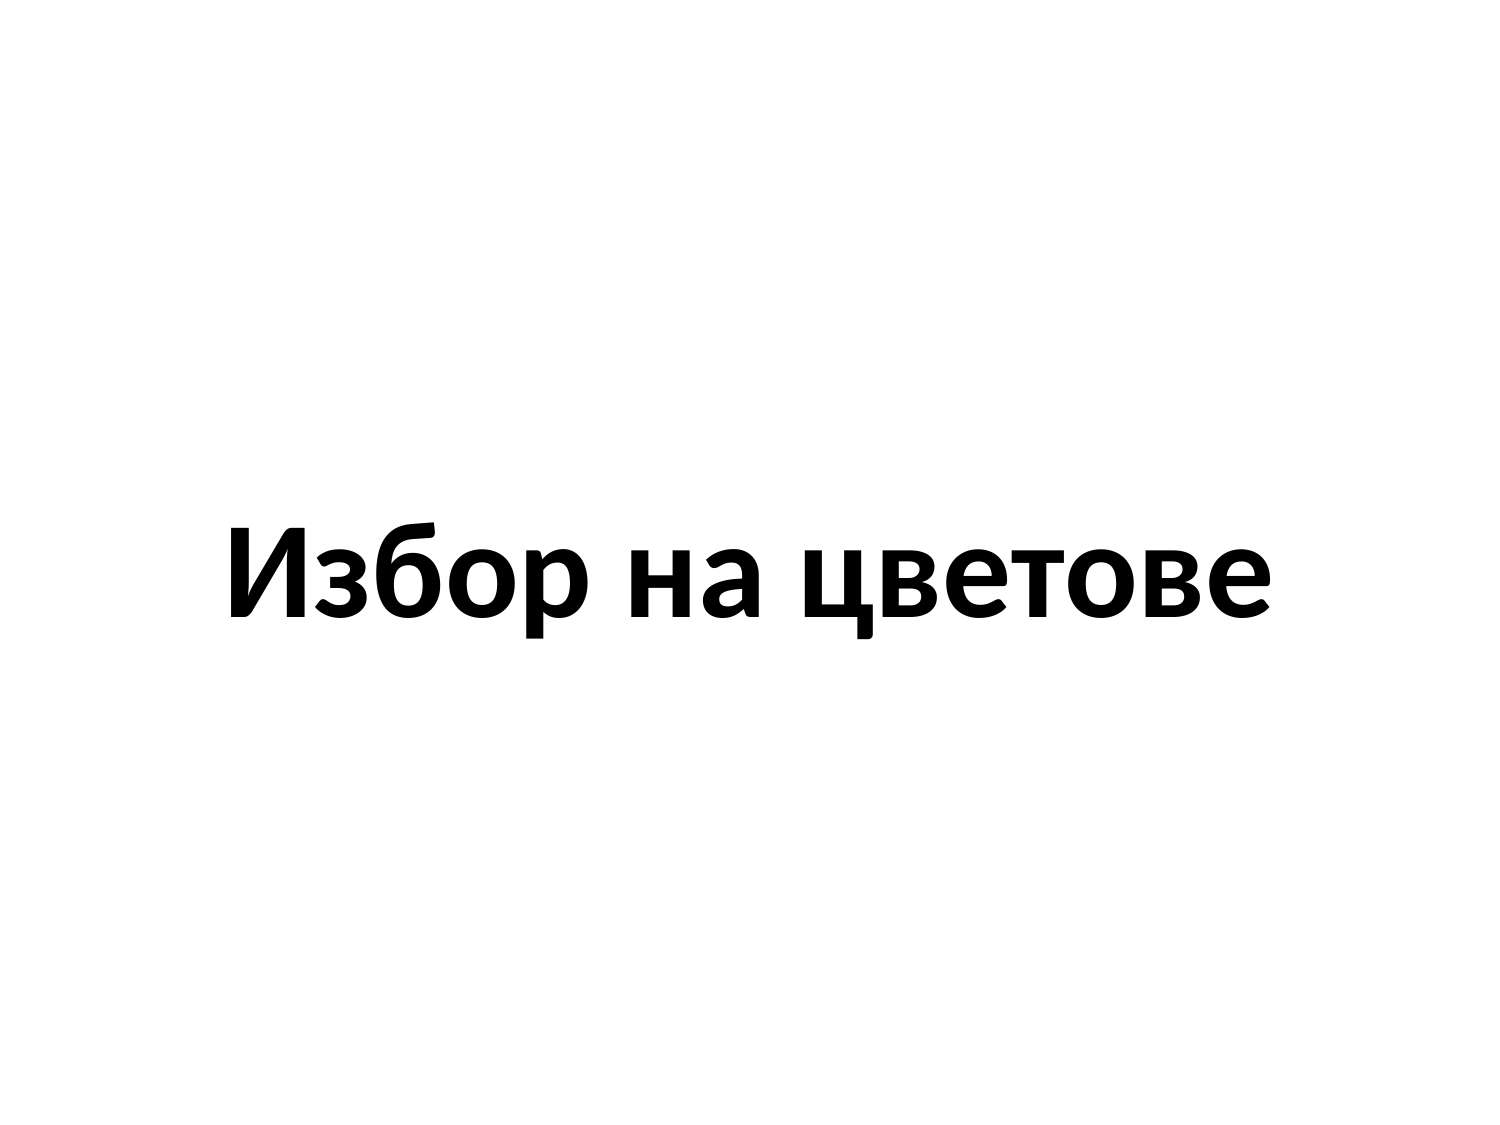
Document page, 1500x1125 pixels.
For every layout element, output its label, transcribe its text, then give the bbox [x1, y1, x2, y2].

title Избор на цветове [0, 0, 1500, 1125]
